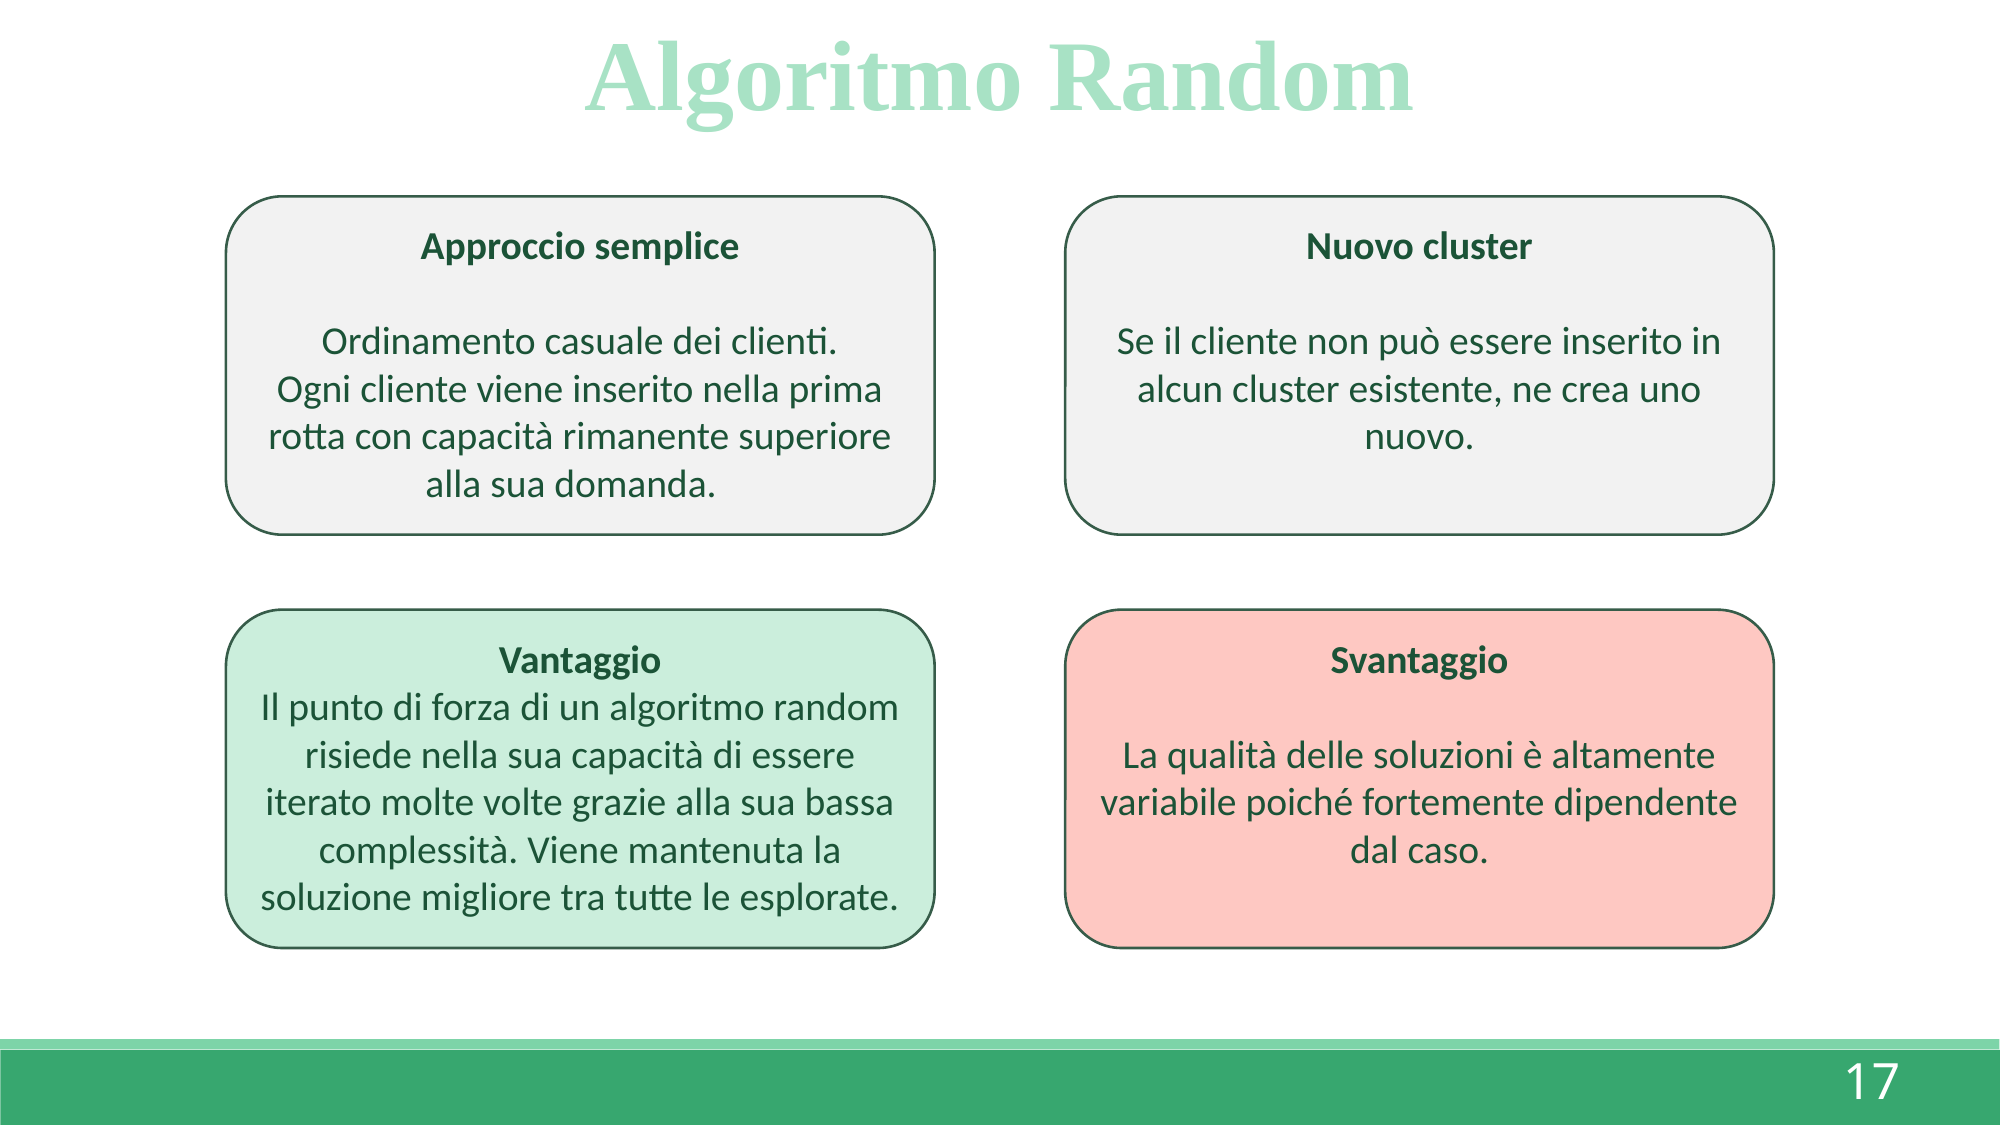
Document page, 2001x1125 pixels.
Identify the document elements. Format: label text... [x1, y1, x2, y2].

slide_number 17 [1699, 1053, 1916, 1114]
text_box Svantaggio La qualità delle soluzioni è altamente variabile poiché fortemente dipendente dal caso. [1063, 608, 1776, 950]
text_box Nuovo cluster Se il cliente non può essere inserito in alcun cluster esistente, ne crea uno nuovo. [1063, 195, 1776, 536]
text_box Vantaggio Il punto di forza di un algoritmo random risiede nella sua capacità di essere iterato molte volte grazie alla sua bassa complessità. Viene mantenuta la soluzione migliore tra tutte le esplorate. [224, 608, 936, 950]
text_box Approccio semplice Ordinamento casuale dei clienti. Ogni cliente viene inserito nella prima rotta con capacità rimanente superiore alla sua domanda. [224, 195, 936, 536]
text_box Algoritmo Random [0, 11, 2000, 139]
